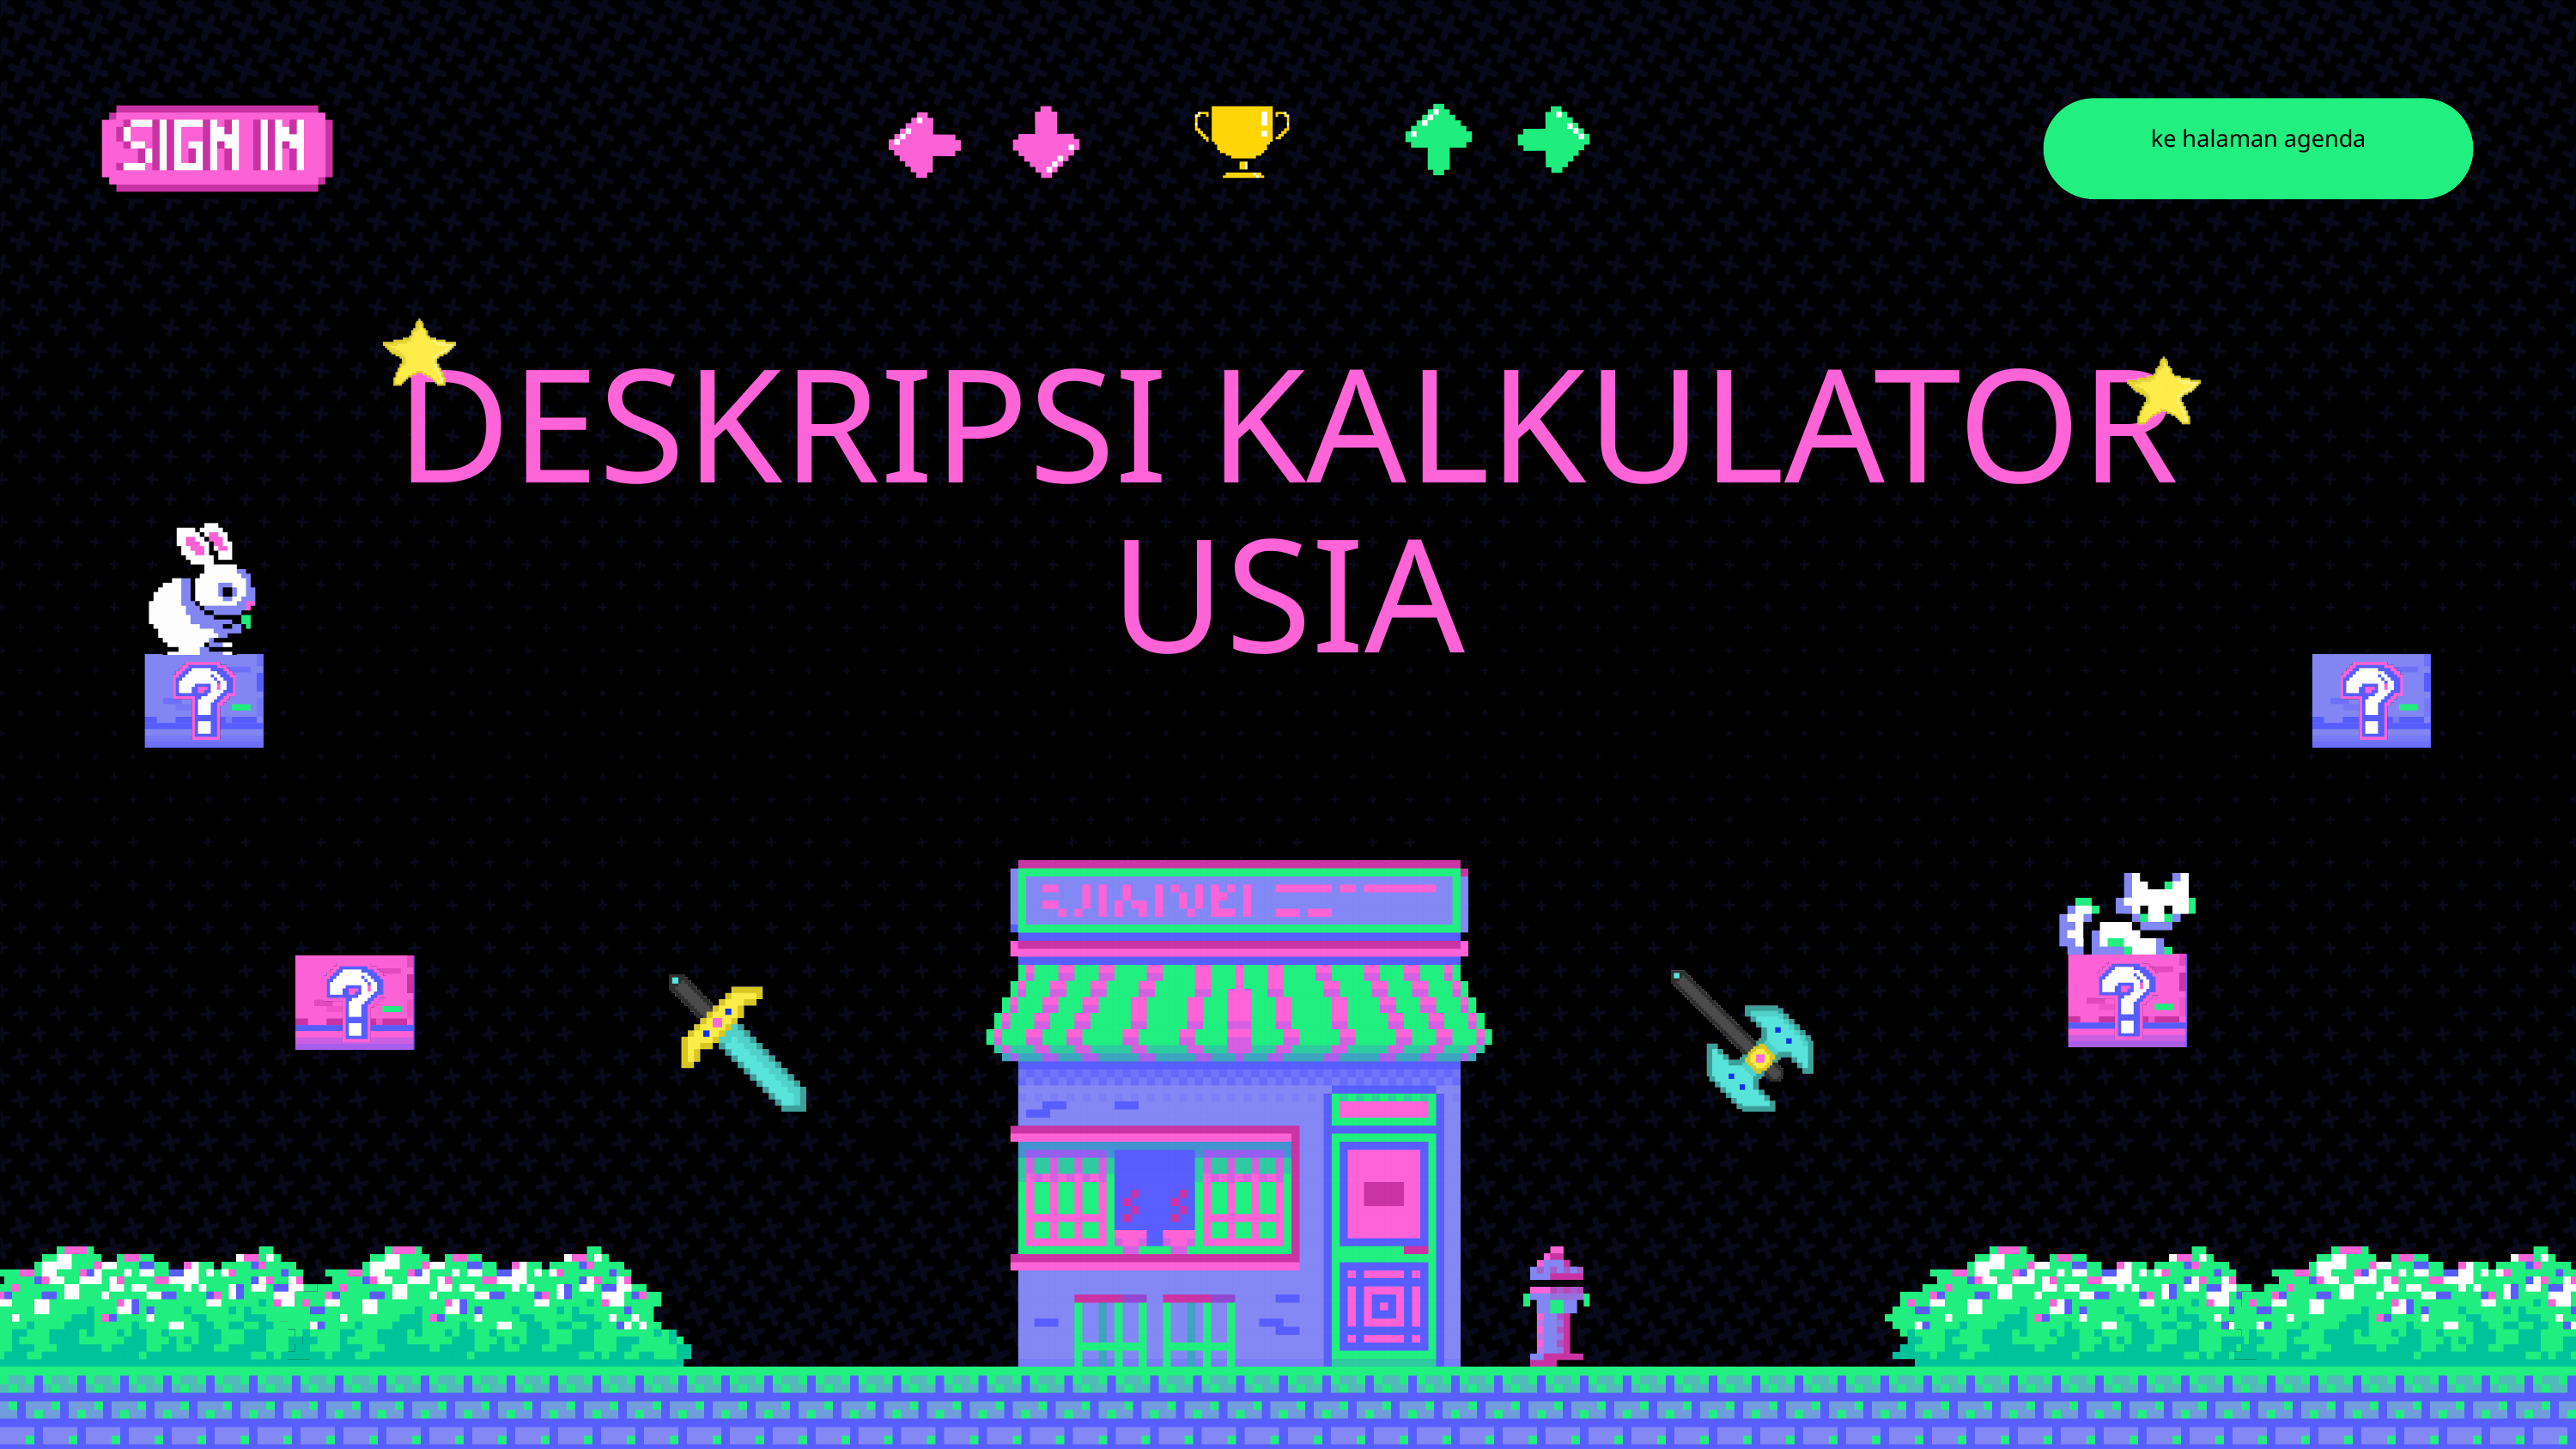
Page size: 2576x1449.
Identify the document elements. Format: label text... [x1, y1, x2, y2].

text_box [144, 655, 264, 748]
picture [382, 312, 457, 390]
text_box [2043, 98, 2474, 200]
text_box [2096, 961, 2159, 1040]
text_box [295, 955, 415, 1050]
text_box [2059, 873, 2196, 955]
text_box [94, 98, 340, 200]
text_box DESKRIPSI KALKULATOR USIA [382, 343, 2193, 685]
text_box [2227, 1246, 2576, 1366]
text_box [986, 860, 1492, 1366]
text_box [1007, 100, 1085, 184]
text_box [1400, 98, 1478, 181]
text_box [2312, 654, 2432, 748]
text_box [0, 0, 2576, 1366]
text_box [173, 662, 236, 740]
picture [2127, 350, 2201, 427]
text_box [324, 963, 386, 1042]
text_box [1512, 100, 1595, 179]
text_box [0, 1366, 2576, 1449]
text_box [1885, 1246, 2227, 1366]
text_box [883, 106, 967, 184]
text_box [280, 1246, 691, 1366]
text_box [1192, 103, 1292, 181]
picture [669, 955, 806, 1113]
text_box [2068, 955, 2187, 1047]
picture [1671, 953, 1814, 1113]
text_box [0, 1246, 280, 1366]
text_box [1522, 1246, 1590, 1366]
text_box [144, 518, 264, 655]
text_box [2340, 662, 2403, 740]
